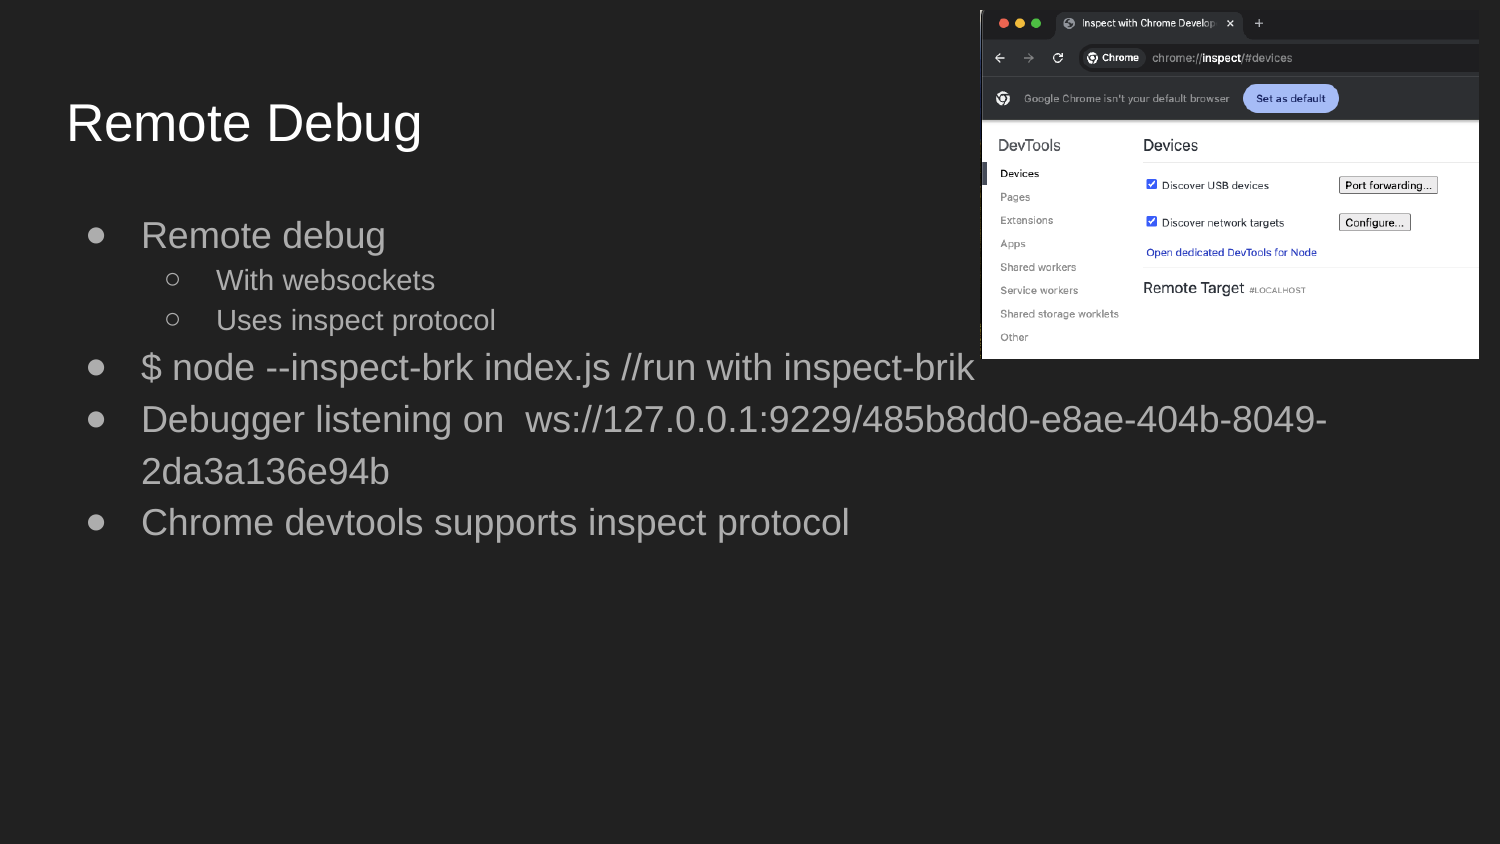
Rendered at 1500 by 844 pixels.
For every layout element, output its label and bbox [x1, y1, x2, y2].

picture [980, 9, 1479, 359]
list [51, 189, 1449, 750]
title [51, 72, 980, 167]
